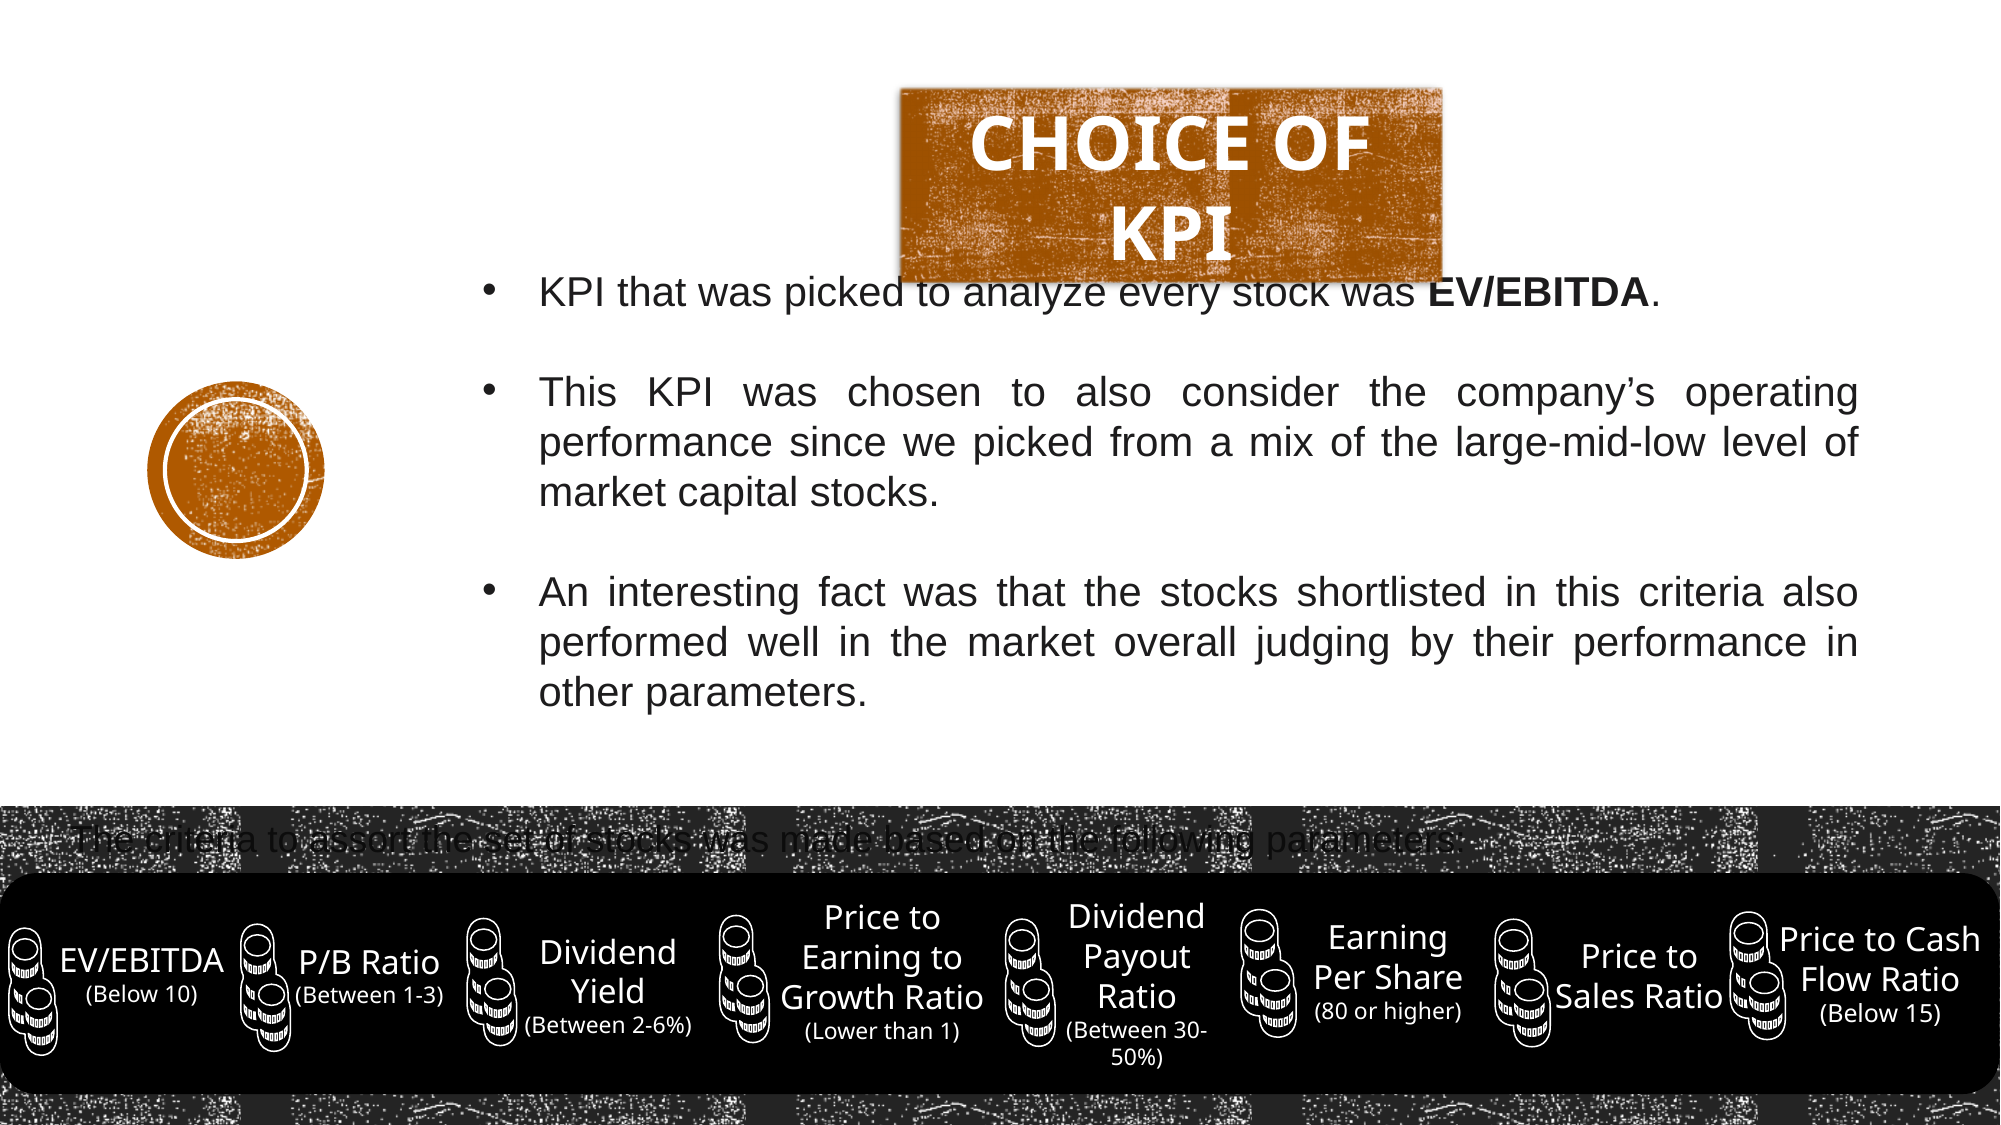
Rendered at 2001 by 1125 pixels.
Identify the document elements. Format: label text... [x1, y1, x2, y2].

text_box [1, 852, 2000, 1094]
text_box The criteria to assort the set of stocks was made based on the following parameters: [55, 807, 1888, 851]
text_box CHOICE OF KPI [903, 91, 1441, 281]
text_box KPI that was picked to analyze every stock was EV/EBITDA. This KPI was chosen to also consider the company’s operating performance since we picked from a mix of the large-mid-low level of market capital stocks. An interesting fact was that the stocks shortlisted in this criteria also performed well in the market overall judging by their performance in other parameters. [467, 256, 1875, 722]
